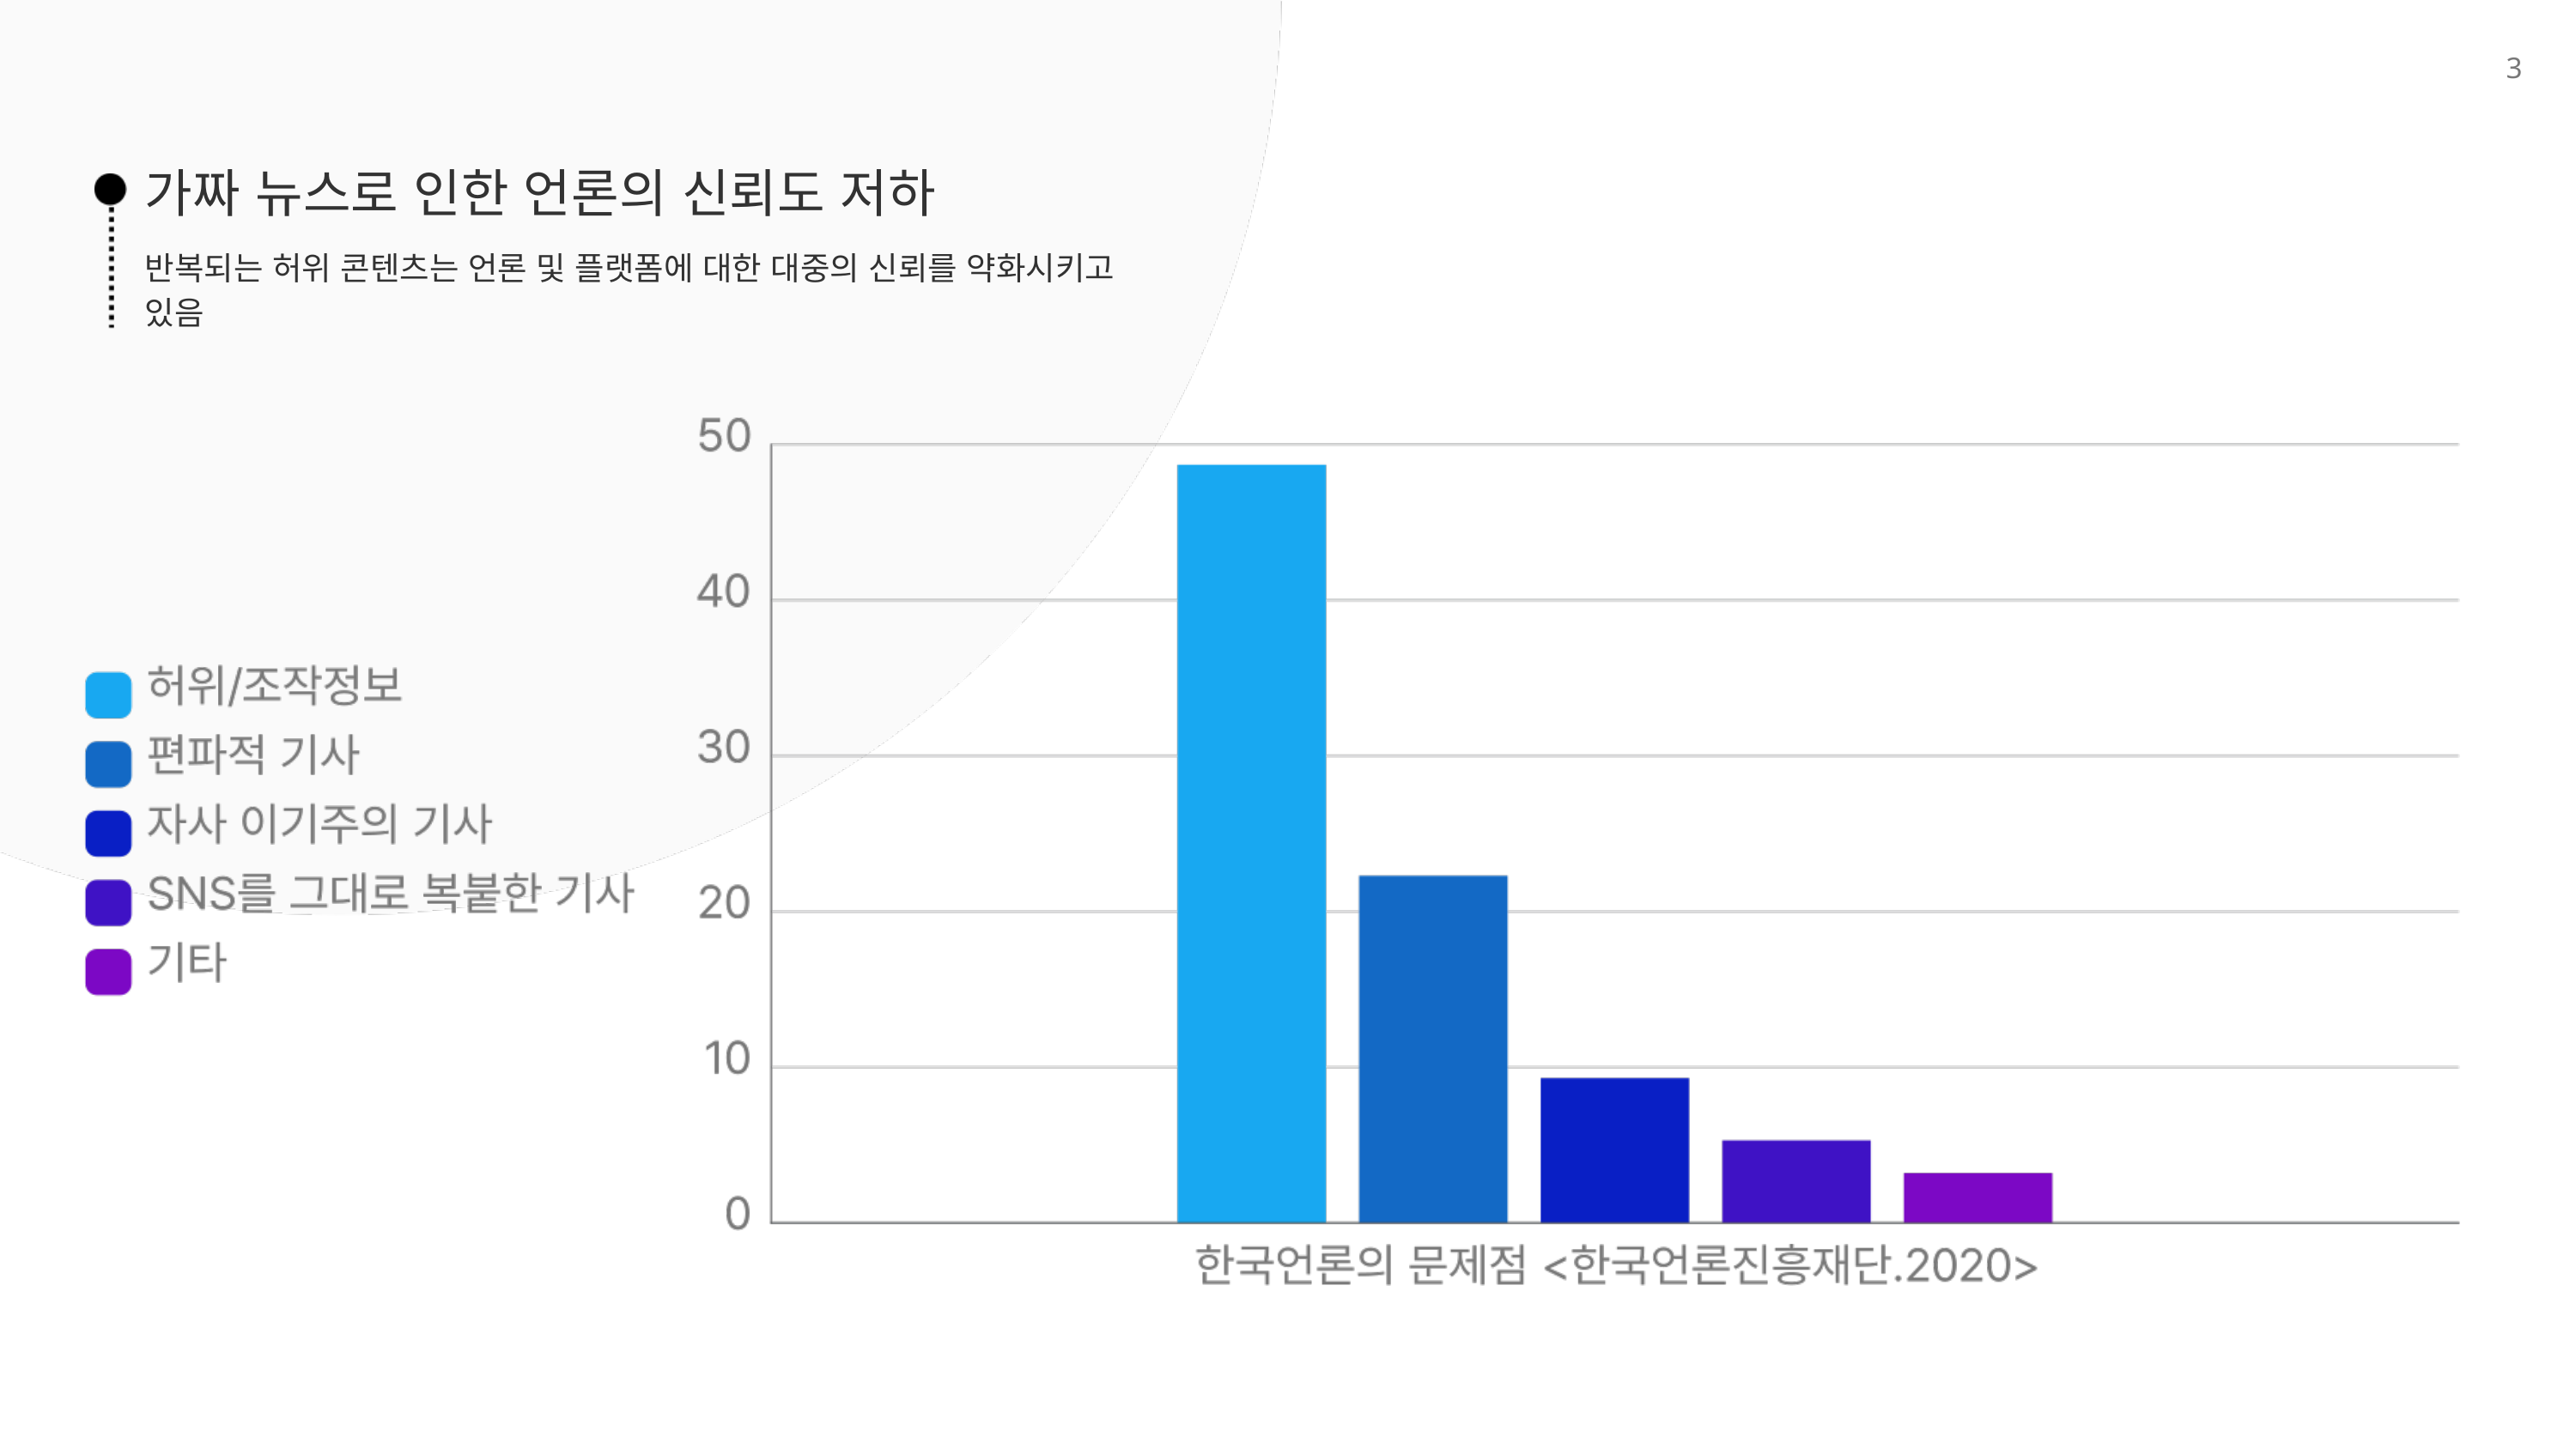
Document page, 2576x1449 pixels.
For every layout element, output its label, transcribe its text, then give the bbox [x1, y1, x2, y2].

text_box 3 [2497, 48, 2523, 90]
picture [0, 0, 2480, 1308]
